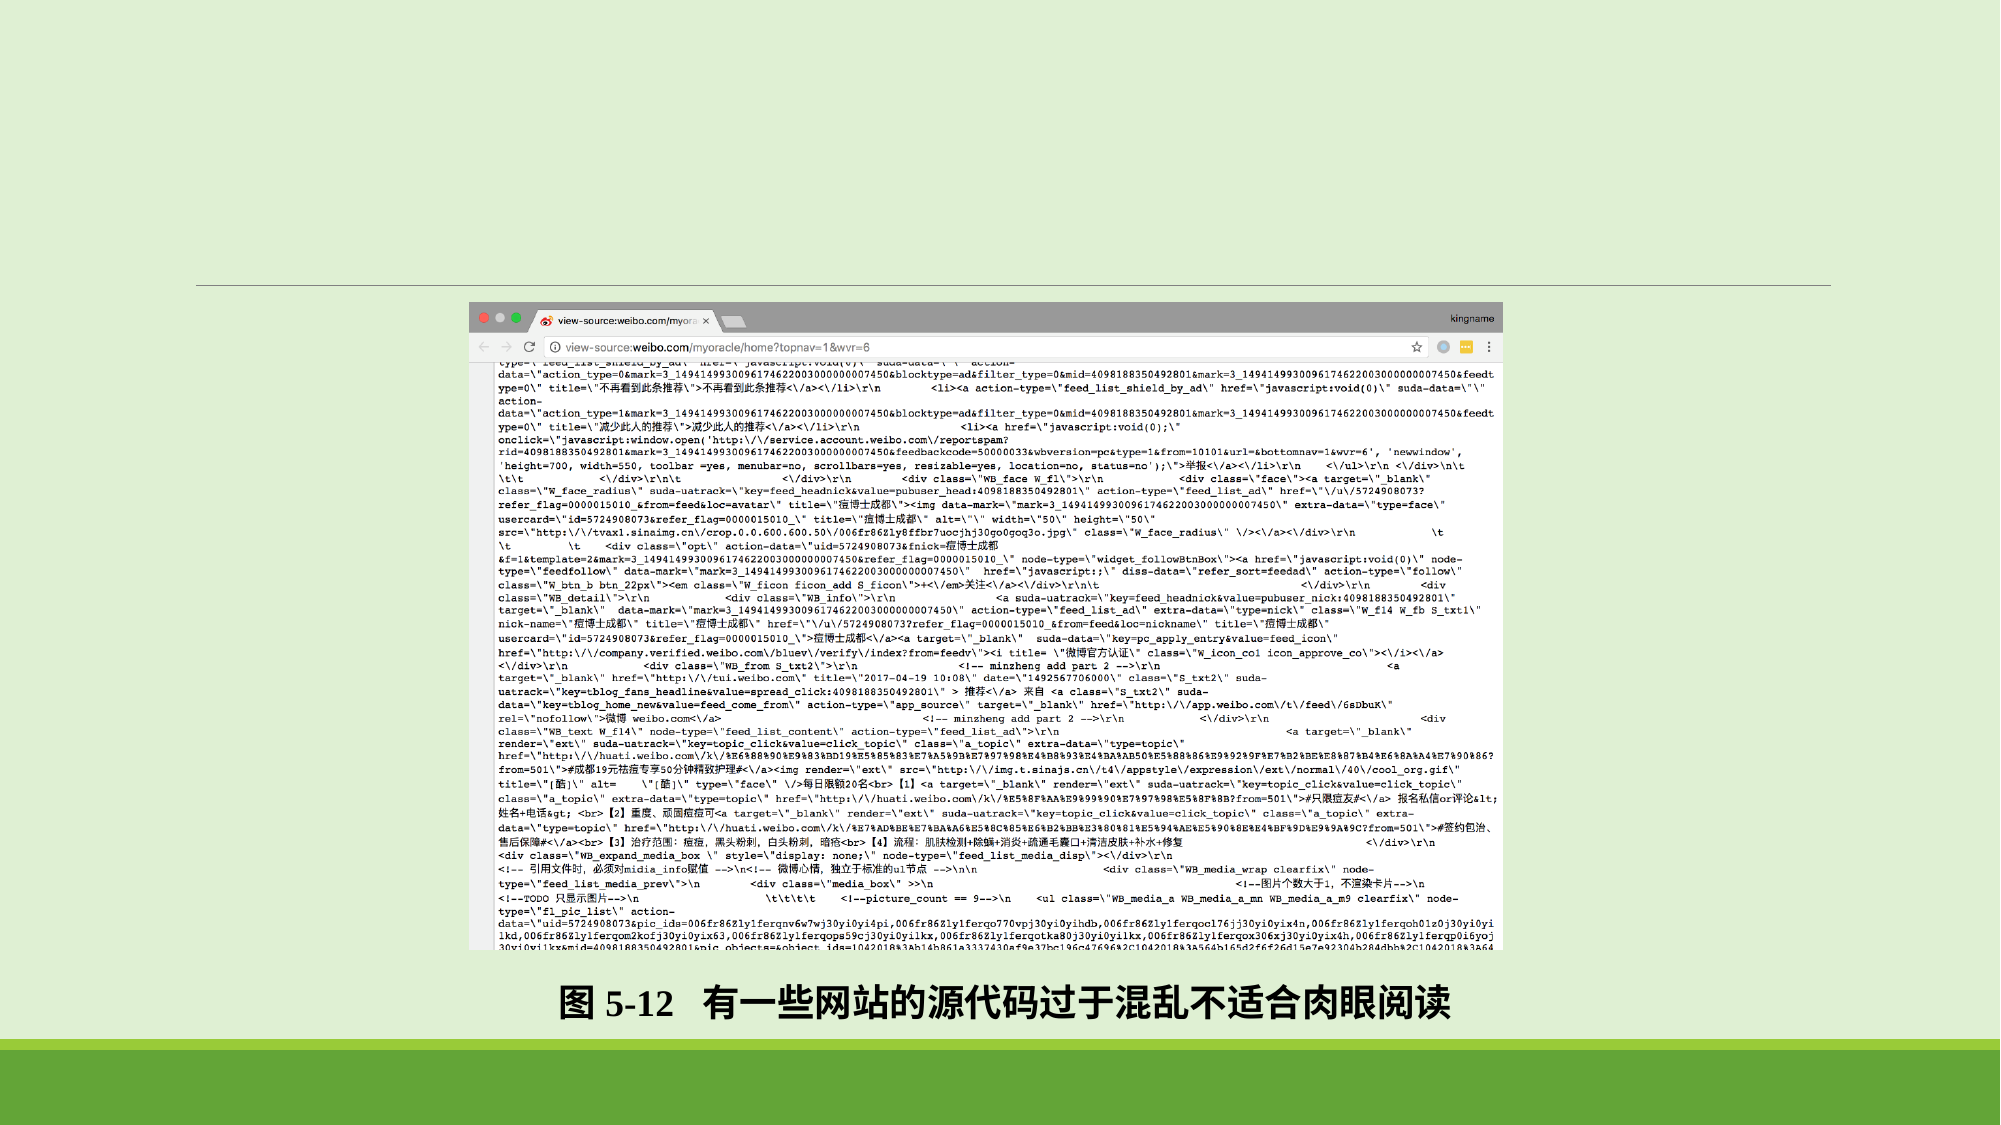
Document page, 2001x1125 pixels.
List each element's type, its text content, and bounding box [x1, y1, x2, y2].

text_box 图5-12 有一些网站的源代码过于混乱不适合肉眼阅读 [544, 971, 1467, 1031]
picture [468, 302, 1504, 950]
